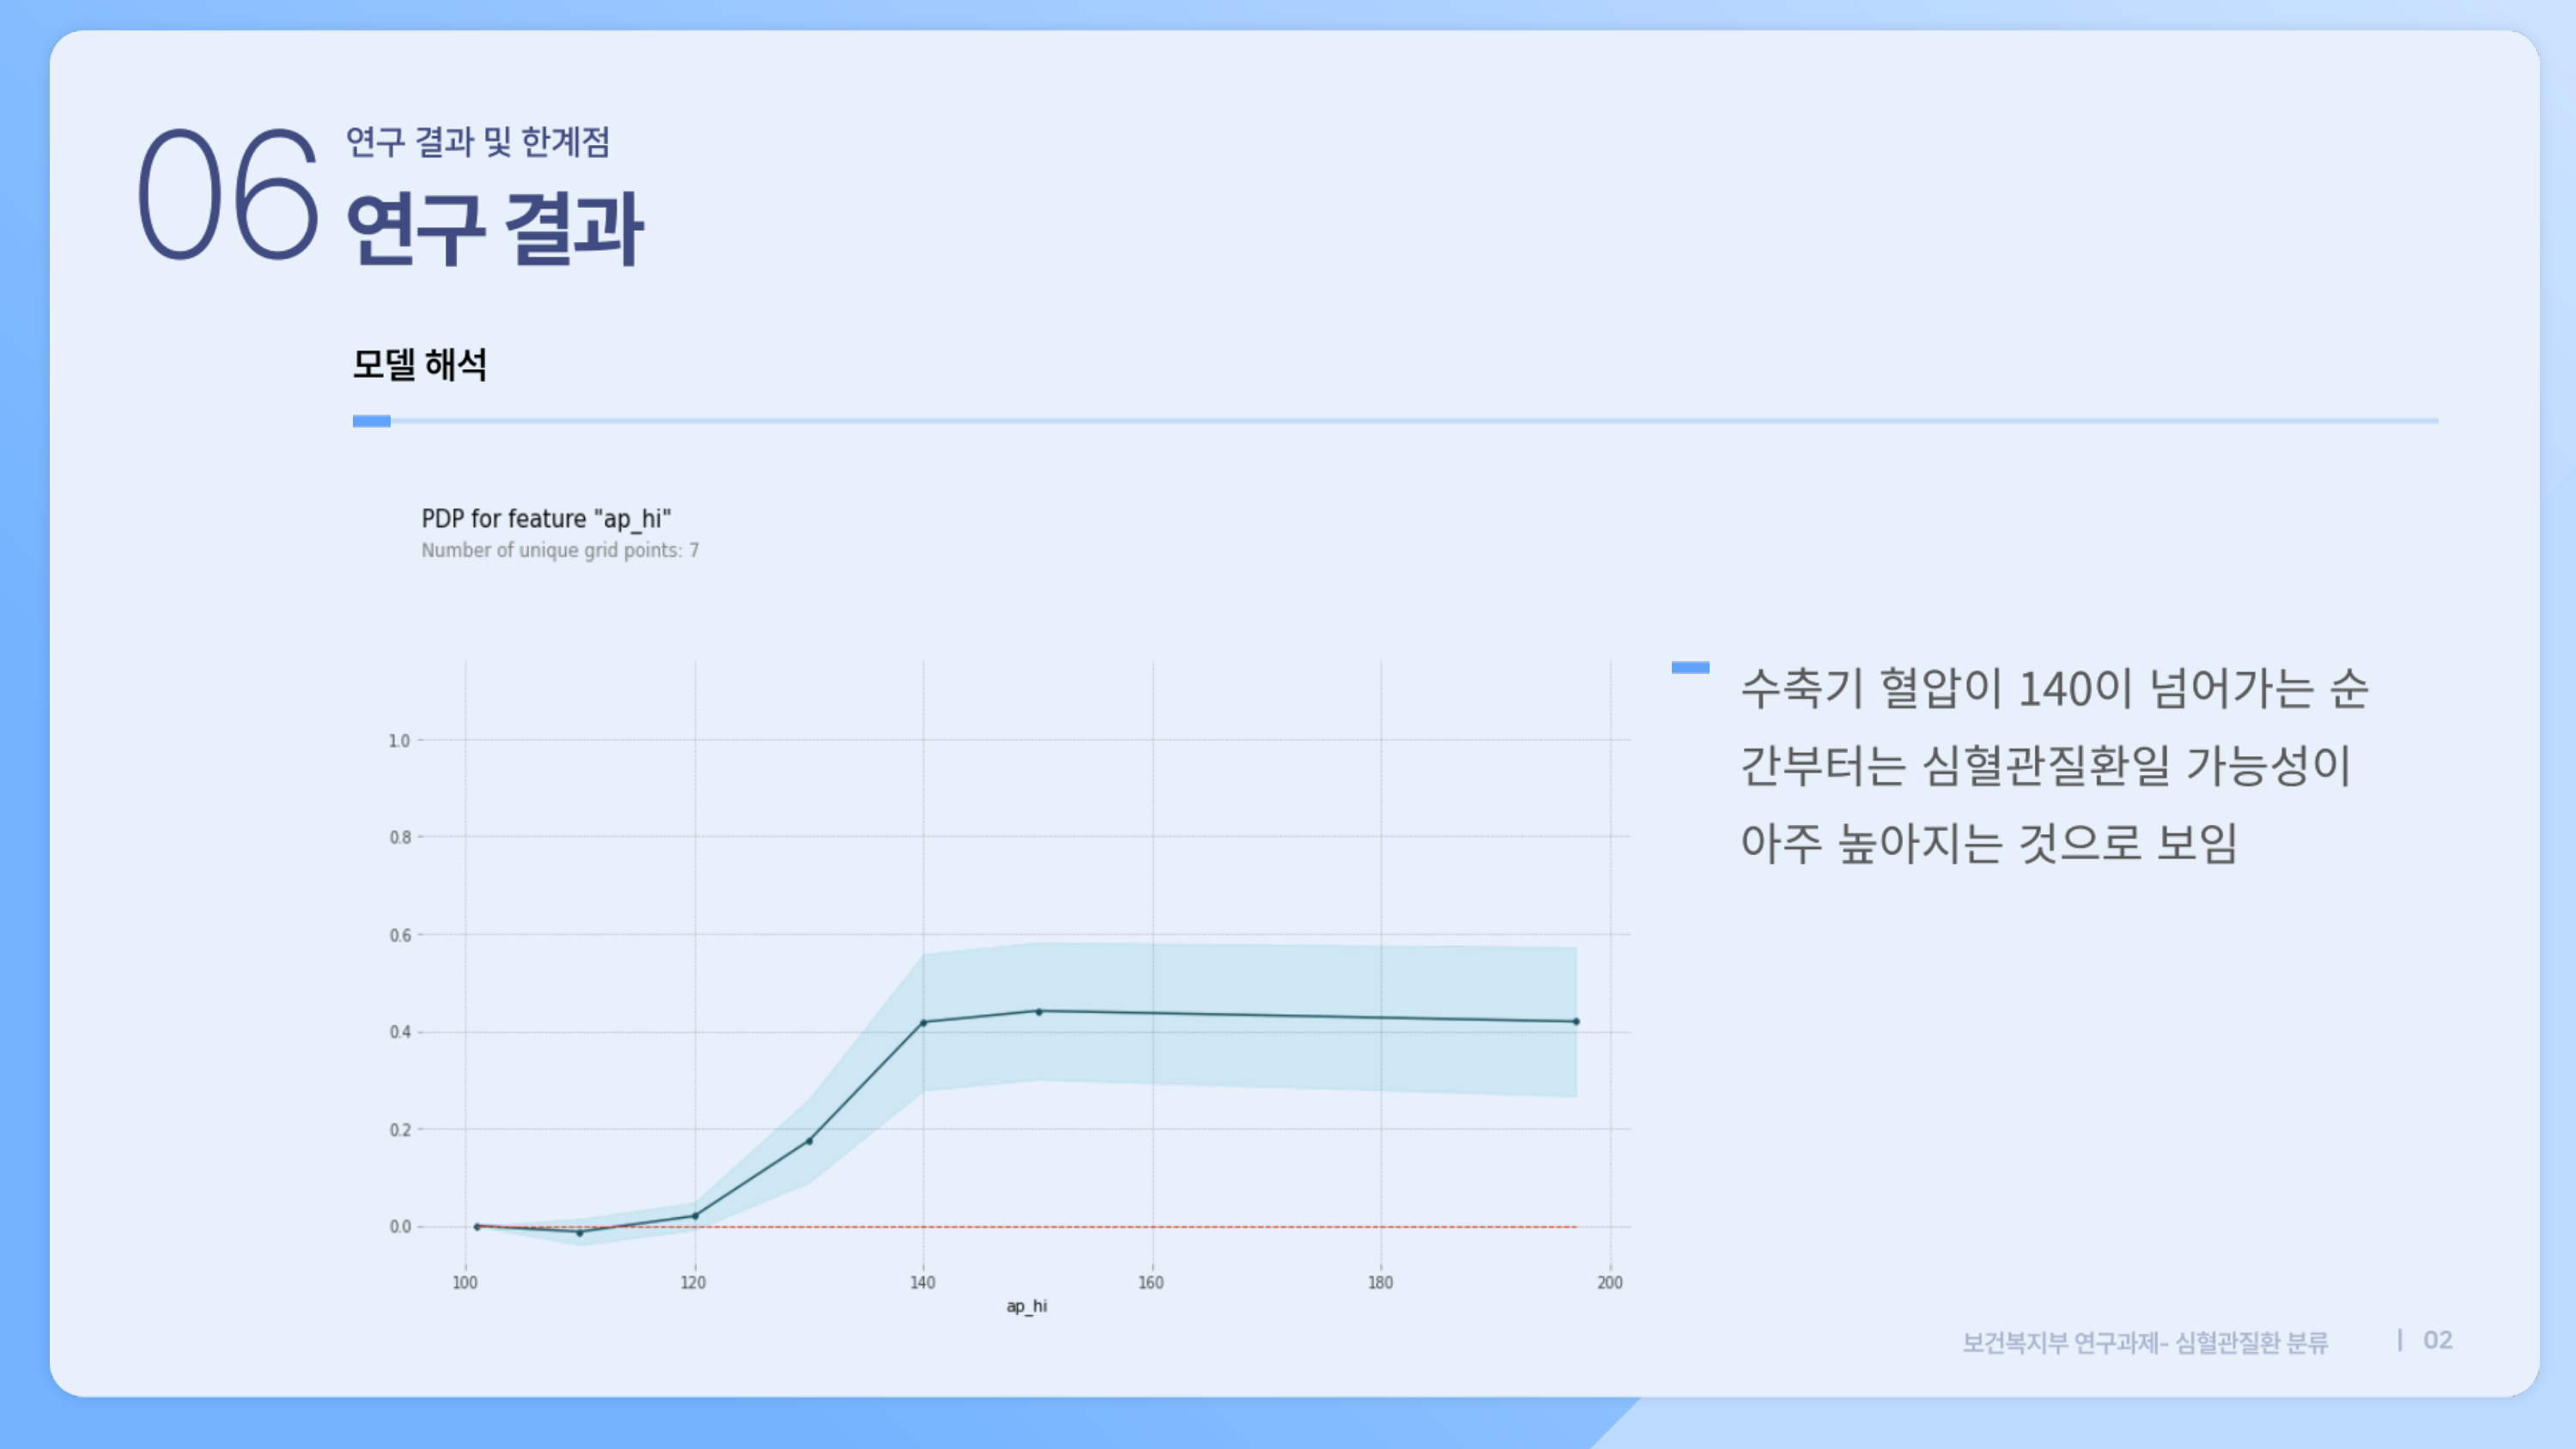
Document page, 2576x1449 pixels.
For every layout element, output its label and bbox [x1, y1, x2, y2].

text_box [1672, 646, 1710, 691]
text_box [353, 399, 392, 444]
picture [2379, 1320, 2464, 1363]
text_box [379, 450, 1641, 1325]
text_box [0, 0, 2576, 1449]
picture [1733, 648, 2392, 887]
text_box [49, 30, 2540, 1398]
picture [106, 43, 684, 411]
text_box [395, 411, 2439, 431]
picture [1958, 1319, 2343, 1370]
